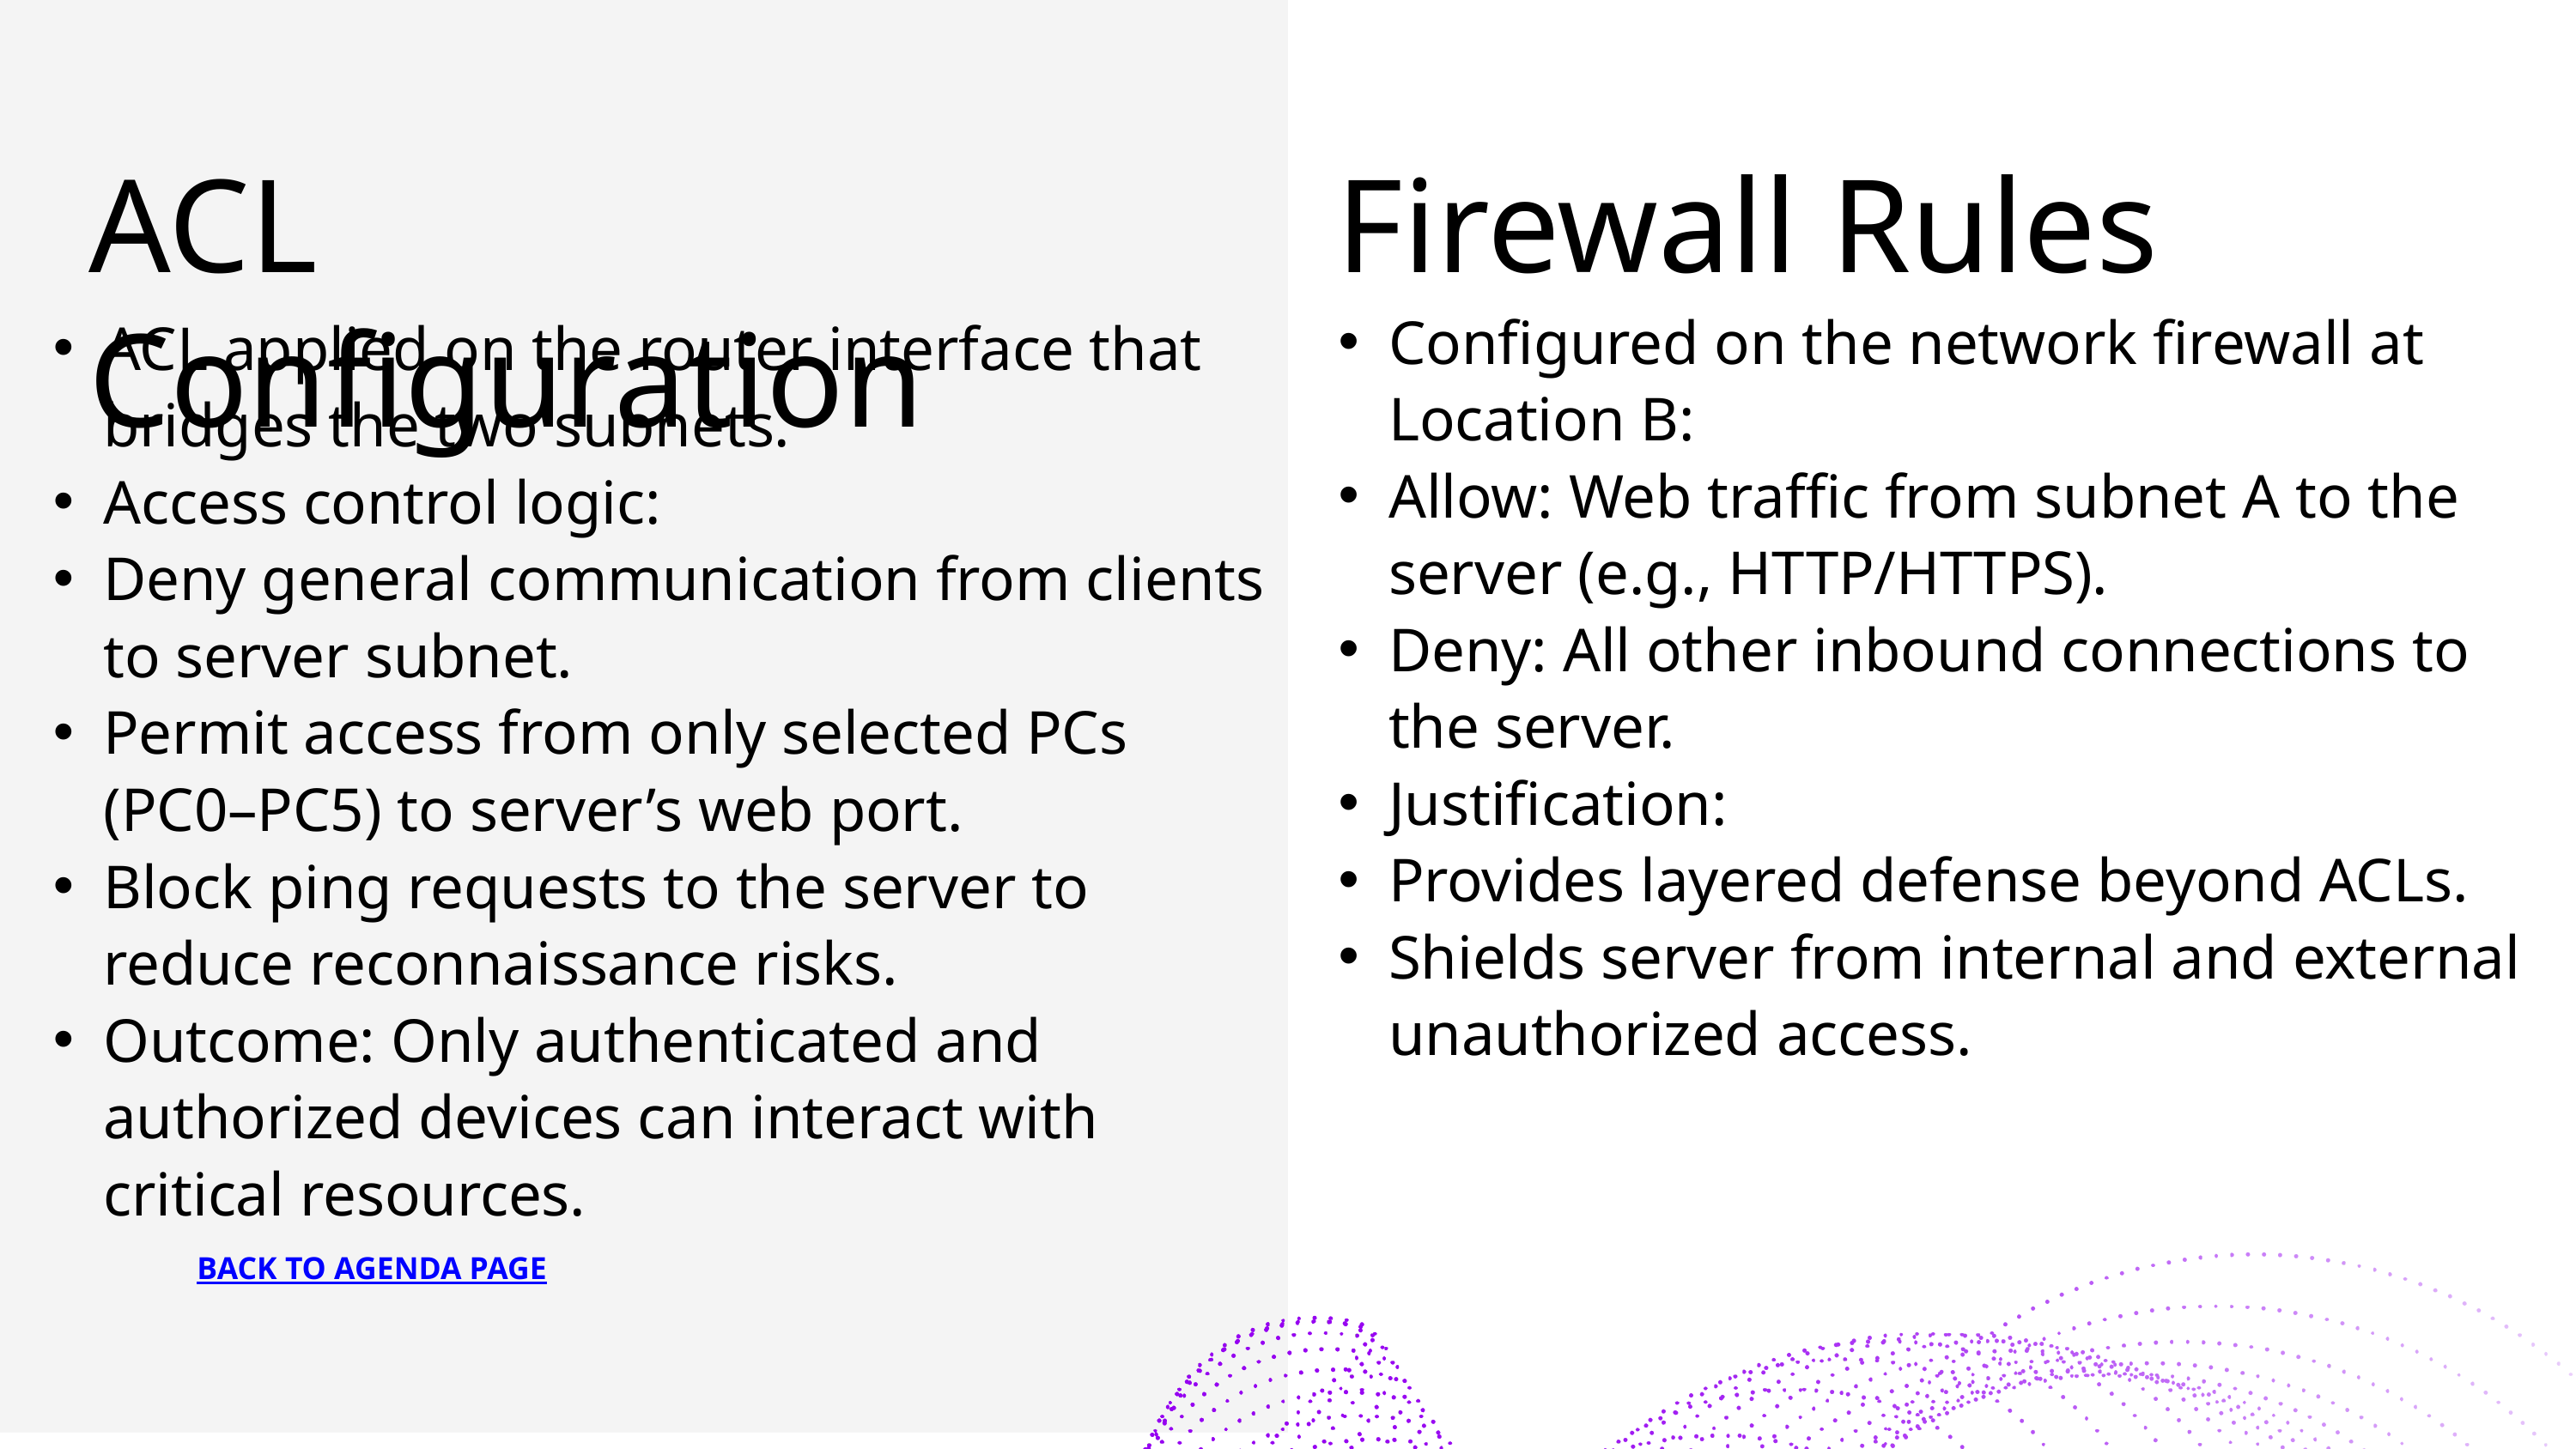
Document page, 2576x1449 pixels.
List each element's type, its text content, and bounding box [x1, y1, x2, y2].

text_box Firewall Rules [1336, 143, 2576, 299]
text_box Configured on the network firewall at Location B: Allow: Web traffic from subnet A to the server (e.g., HTTP/HTTPS). Deny: All other inbound connections to the server. Justification: Provides layered defense beyond ACLs. Shields server from internal and external unauthorized access. [1288, 299, 2553, 1145]
text_box ACL Configuration [88, 143, 1182, 305]
text_box [0, 0, 1288, 1433]
text_box ACL applied on the router interface that bridges the two subnets. Access control logic: Deny general communication from clients to server subnet. Permit access from only selected PCs (PC0–PC5) to server’s web port. Block ping requests to the server to reduce reconnaissance risks. Outcome: Only authenticated and authorized devices can interact with critical resources. [3, 305, 1267, 1305]
text_box [1112, 1252, 2576, 1449]
